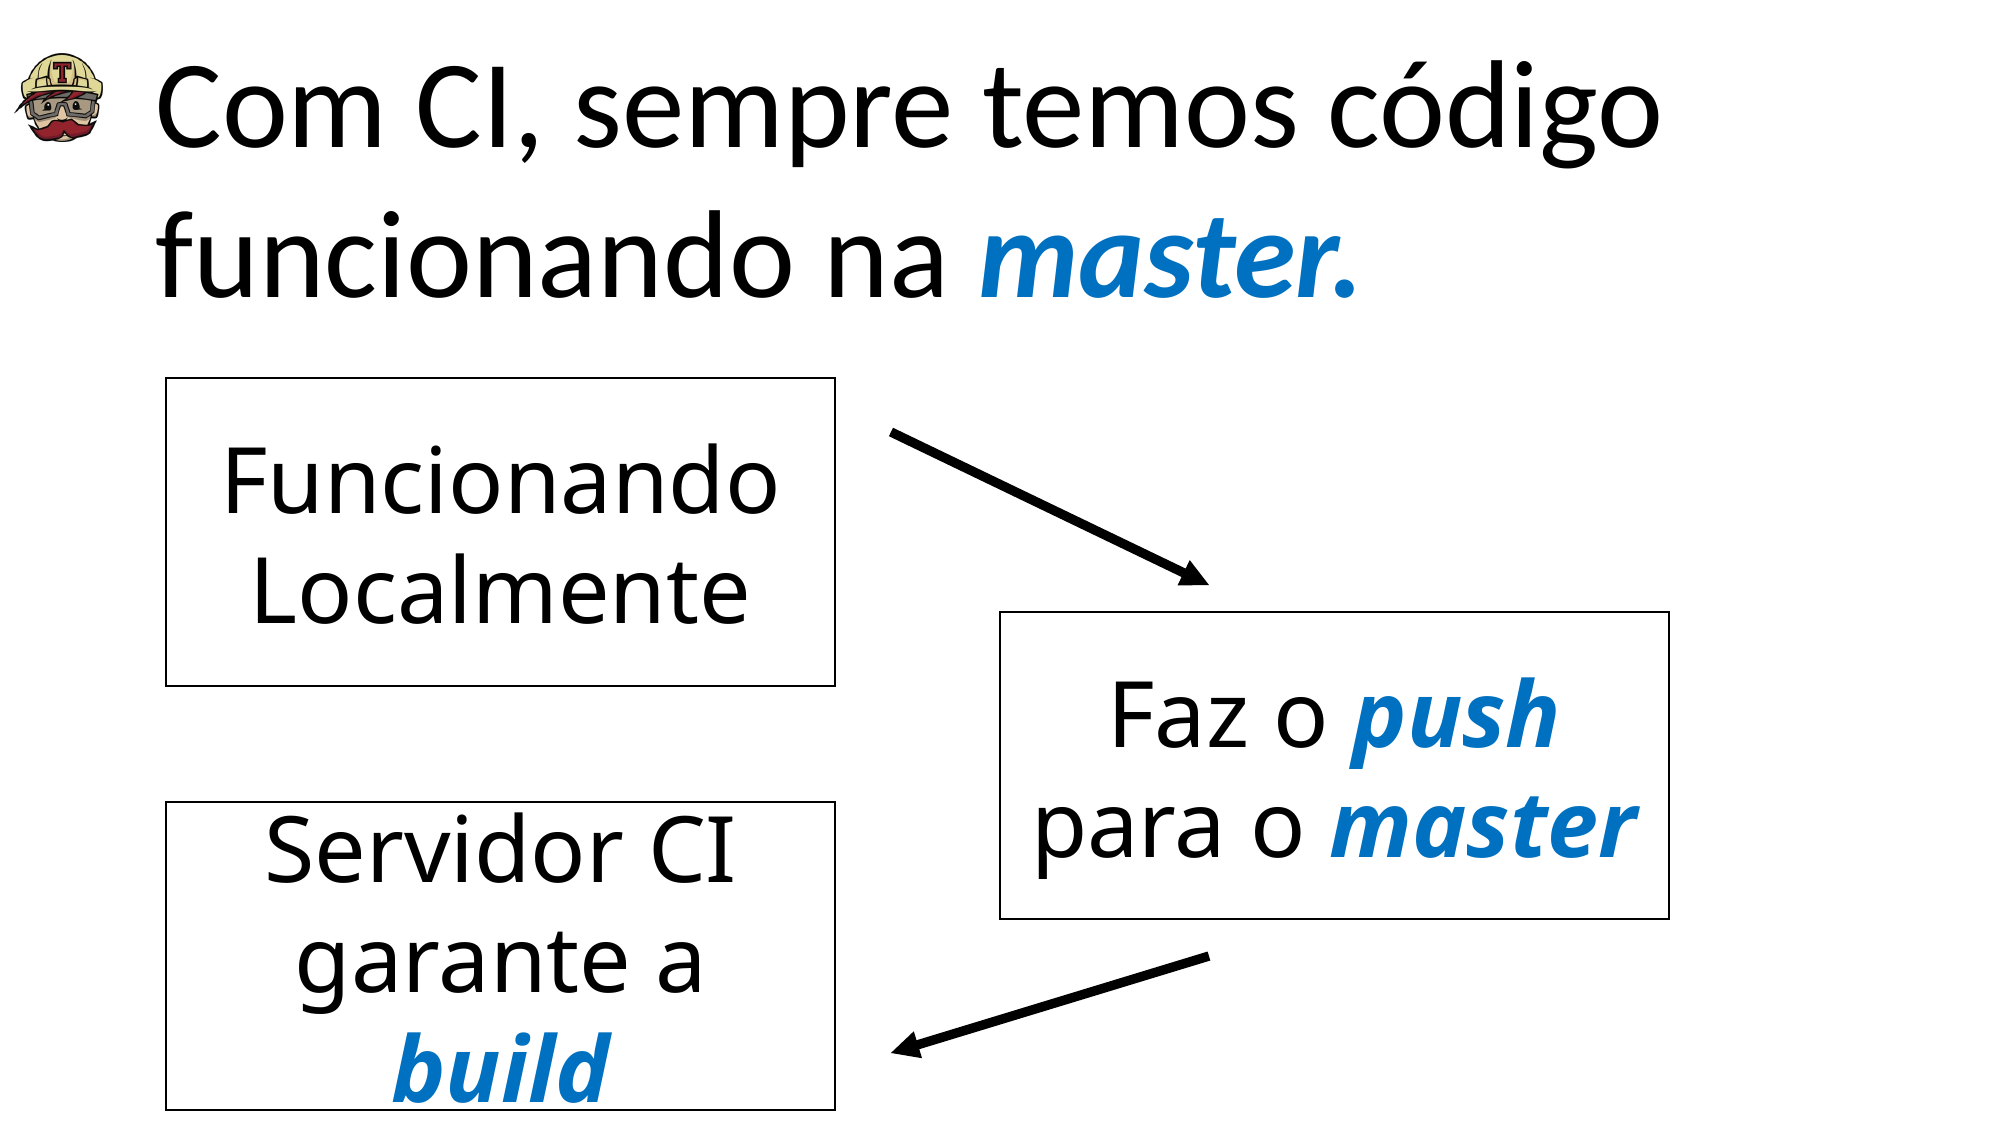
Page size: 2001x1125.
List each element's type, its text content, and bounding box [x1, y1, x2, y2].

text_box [890, 956, 1210, 1053]
text_box Faz o push para o master [999, 611, 1670, 920]
text_box Com CI, sempre temos código funcionando na master. [0, 15, 2000, 330]
picture [14, 53, 103, 142]
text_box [890, 431, 1210, 585]
text_box Funcionando Localmente [165, 377, 836, 687]
text_box Servidor CI garante a build [165, 801, 836, 1111]
